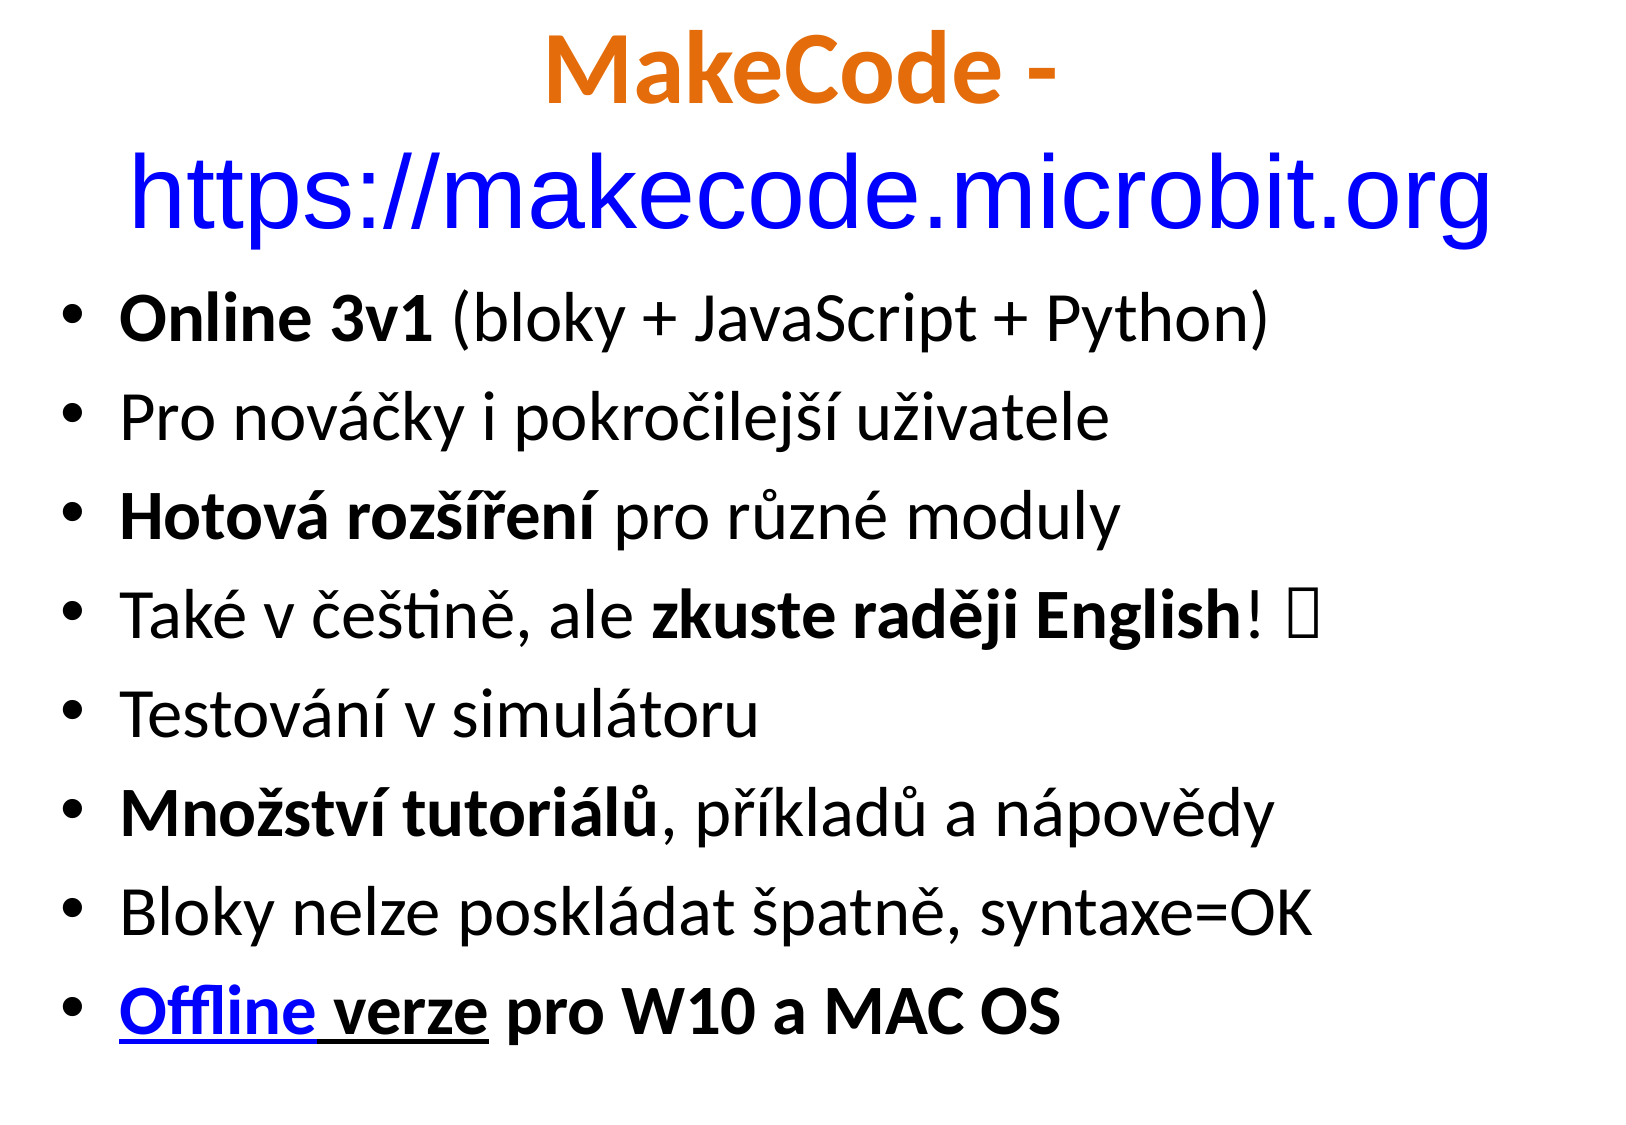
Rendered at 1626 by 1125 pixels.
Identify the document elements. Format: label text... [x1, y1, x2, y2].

title MakeCode - https://makecode.microbit.org [81, 30, 1544, 219]
list Online 3v1 (bloky + JavaScript + Python) Pro nováčky i pokročilejší uživatele Hotová rozšíření pro různé moduly Také v češtině, ale zkuste raději English!  Testování v simulátoru Množství tutoriálů, příkladů a nápovědy Bloky nelze poskládat špatně, syntaxe=OK Offline verze pro W10 a MAC OS [44, 262, 1593, 1080]
